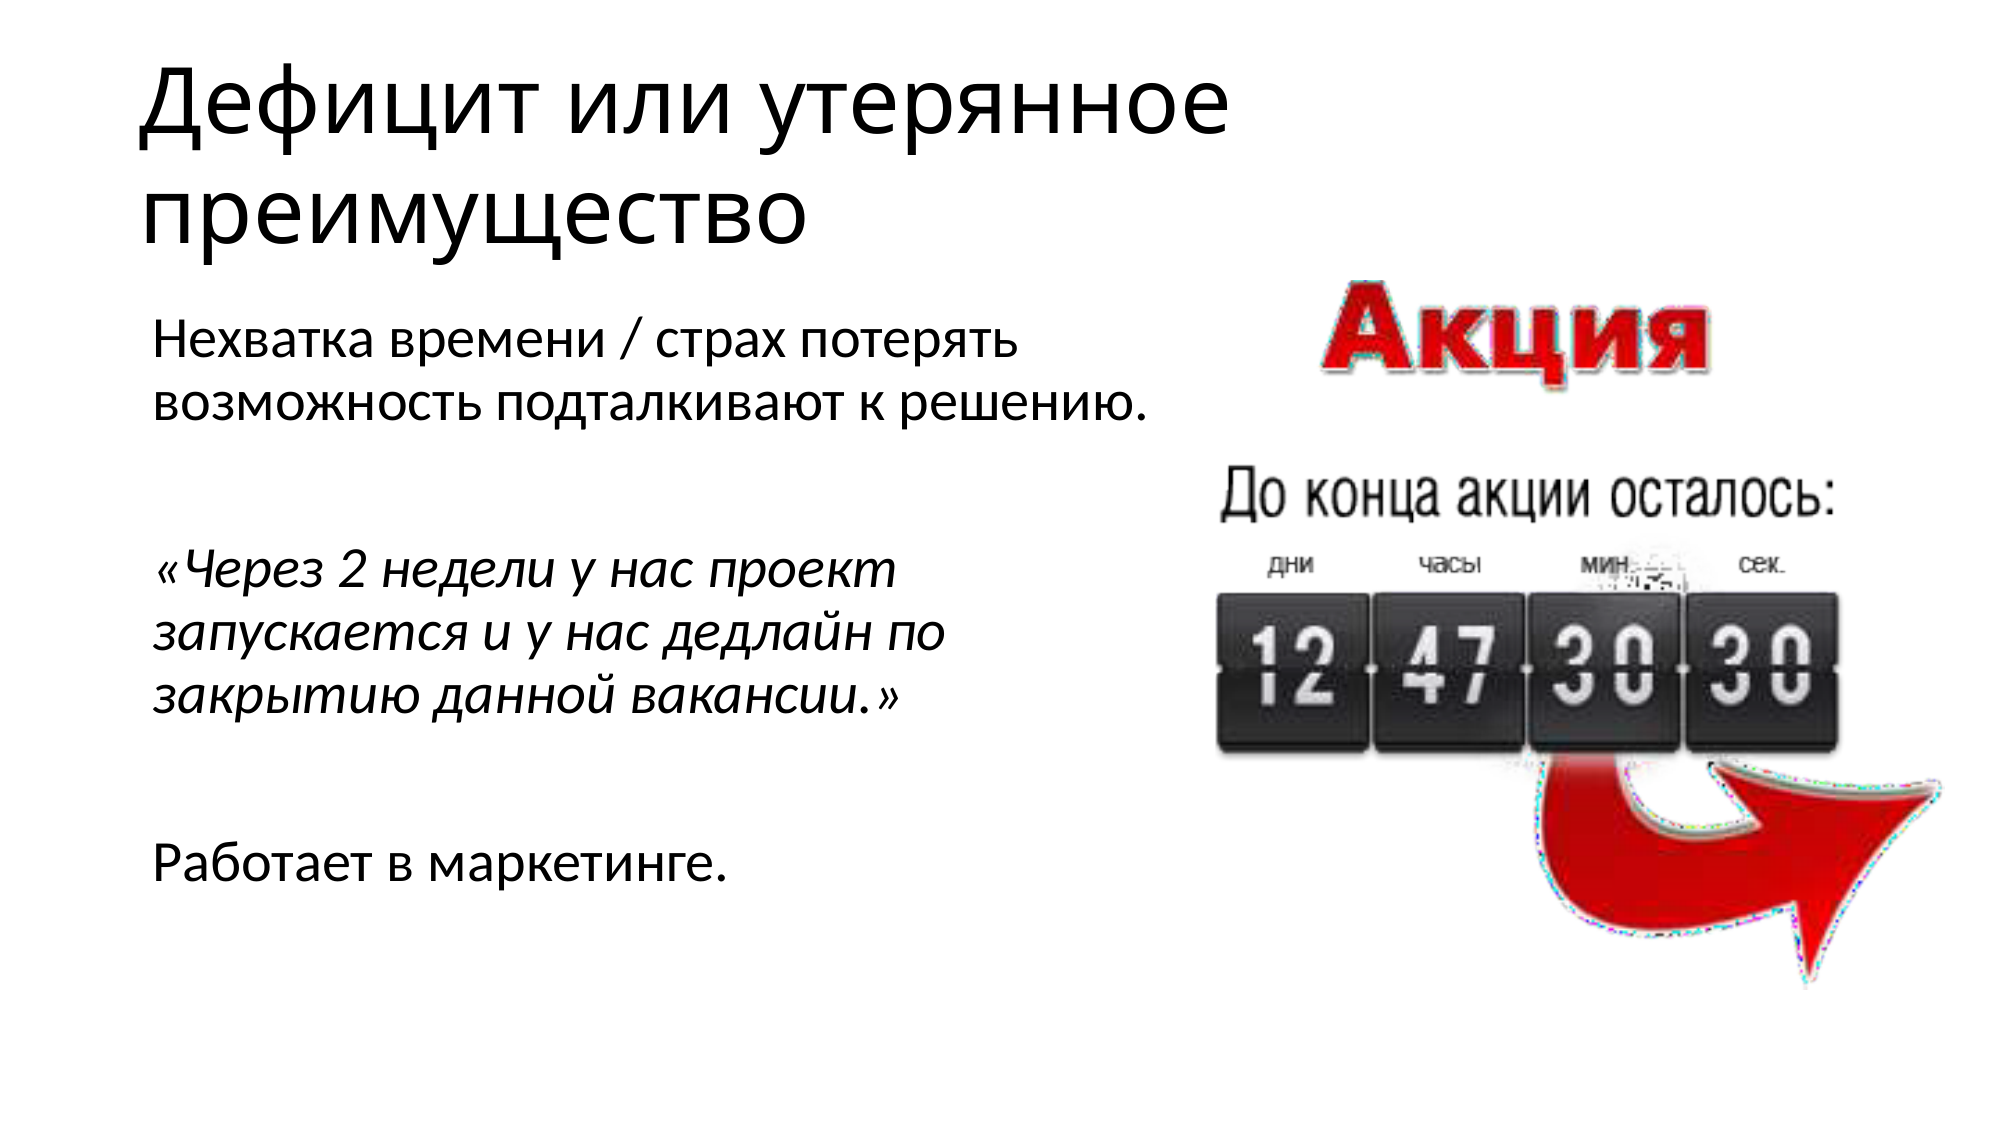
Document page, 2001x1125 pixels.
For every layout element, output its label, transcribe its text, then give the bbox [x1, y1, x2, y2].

list Нехватка времени / страх потерять возможность подталкивают к решению. «Через 2 недели у нас проект запускается и у нас дедлайн по закрытию данной вакансии.» Работает в маркетинге. [137, 299, 1173, 1014]
picture [1215, 280, 1945, 990]
title Дефицит или утерянное преимущество [137, 22, 1863, 262]
